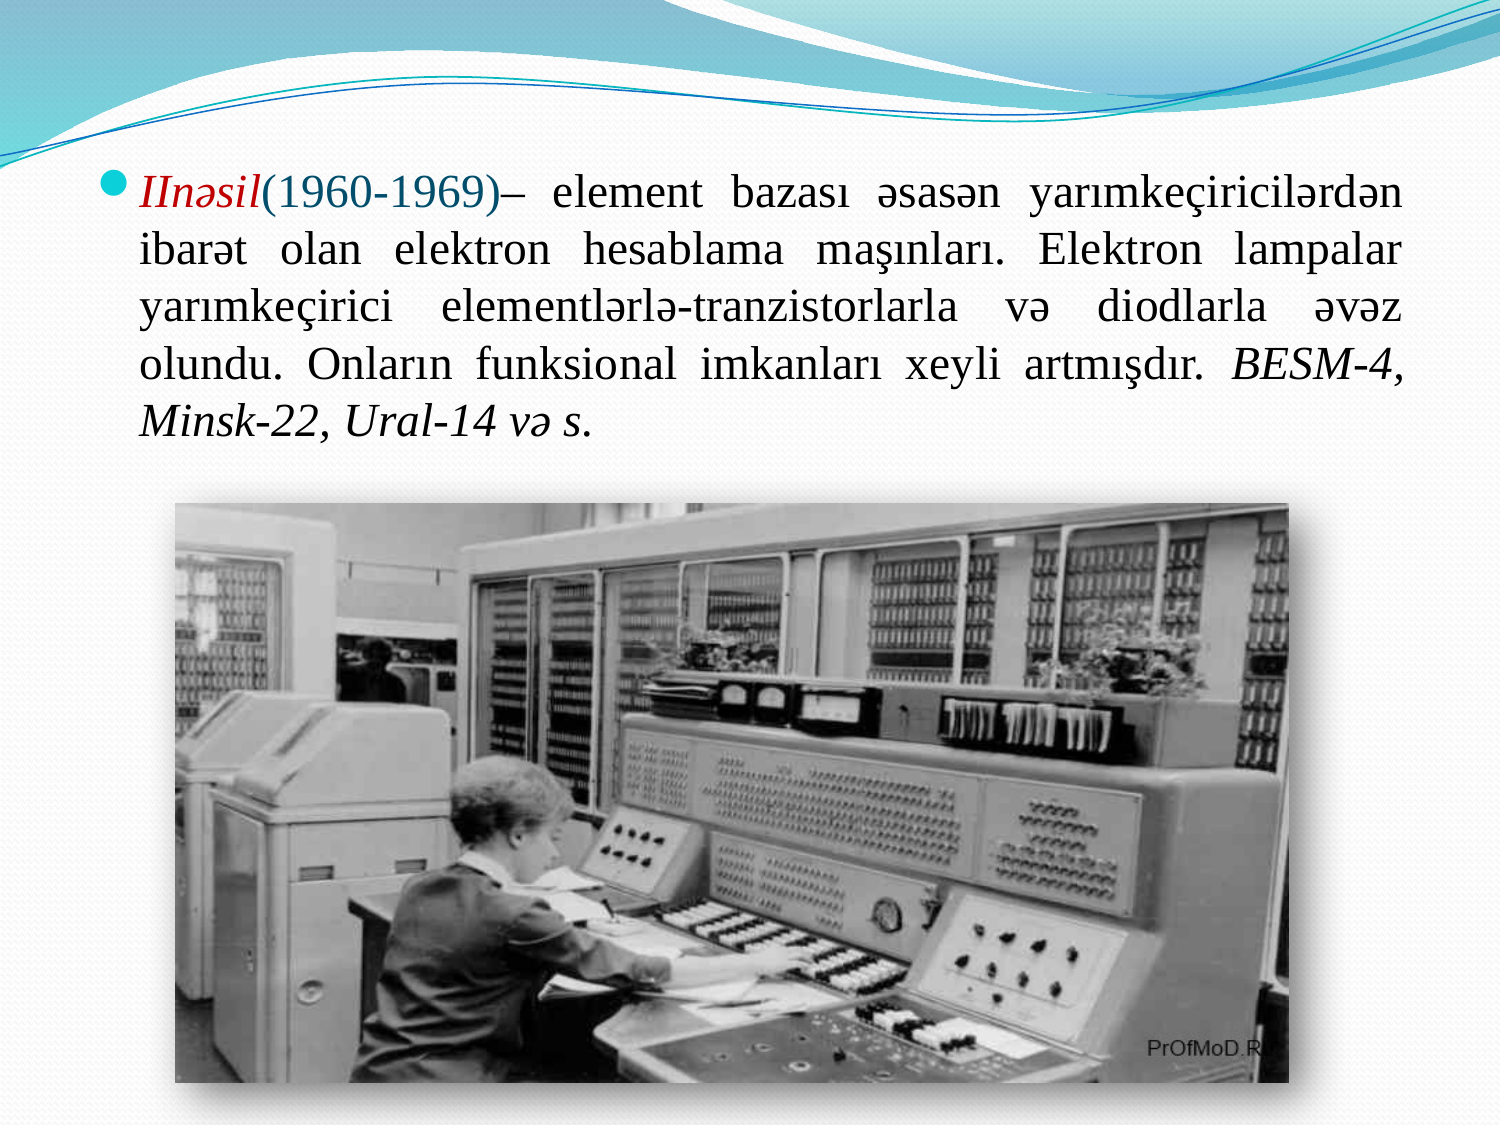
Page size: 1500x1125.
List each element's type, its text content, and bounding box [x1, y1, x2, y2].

list IInəsil(1960-1969)– element bazası əsasən yarımkeçiricilərdən ibarət olan elektron hesablama maşınları. Elektron lampalar yarımkeçirici elementlərlə-tranzistorlarla və diodlarla əvəz olundu. Onların funksional imkanları xeyli artmışdır. BESM-4, Minsk-22, Ural-14 və s. [82, 152, 1421, 457]
picture [175, 503, 1290, 1083]
